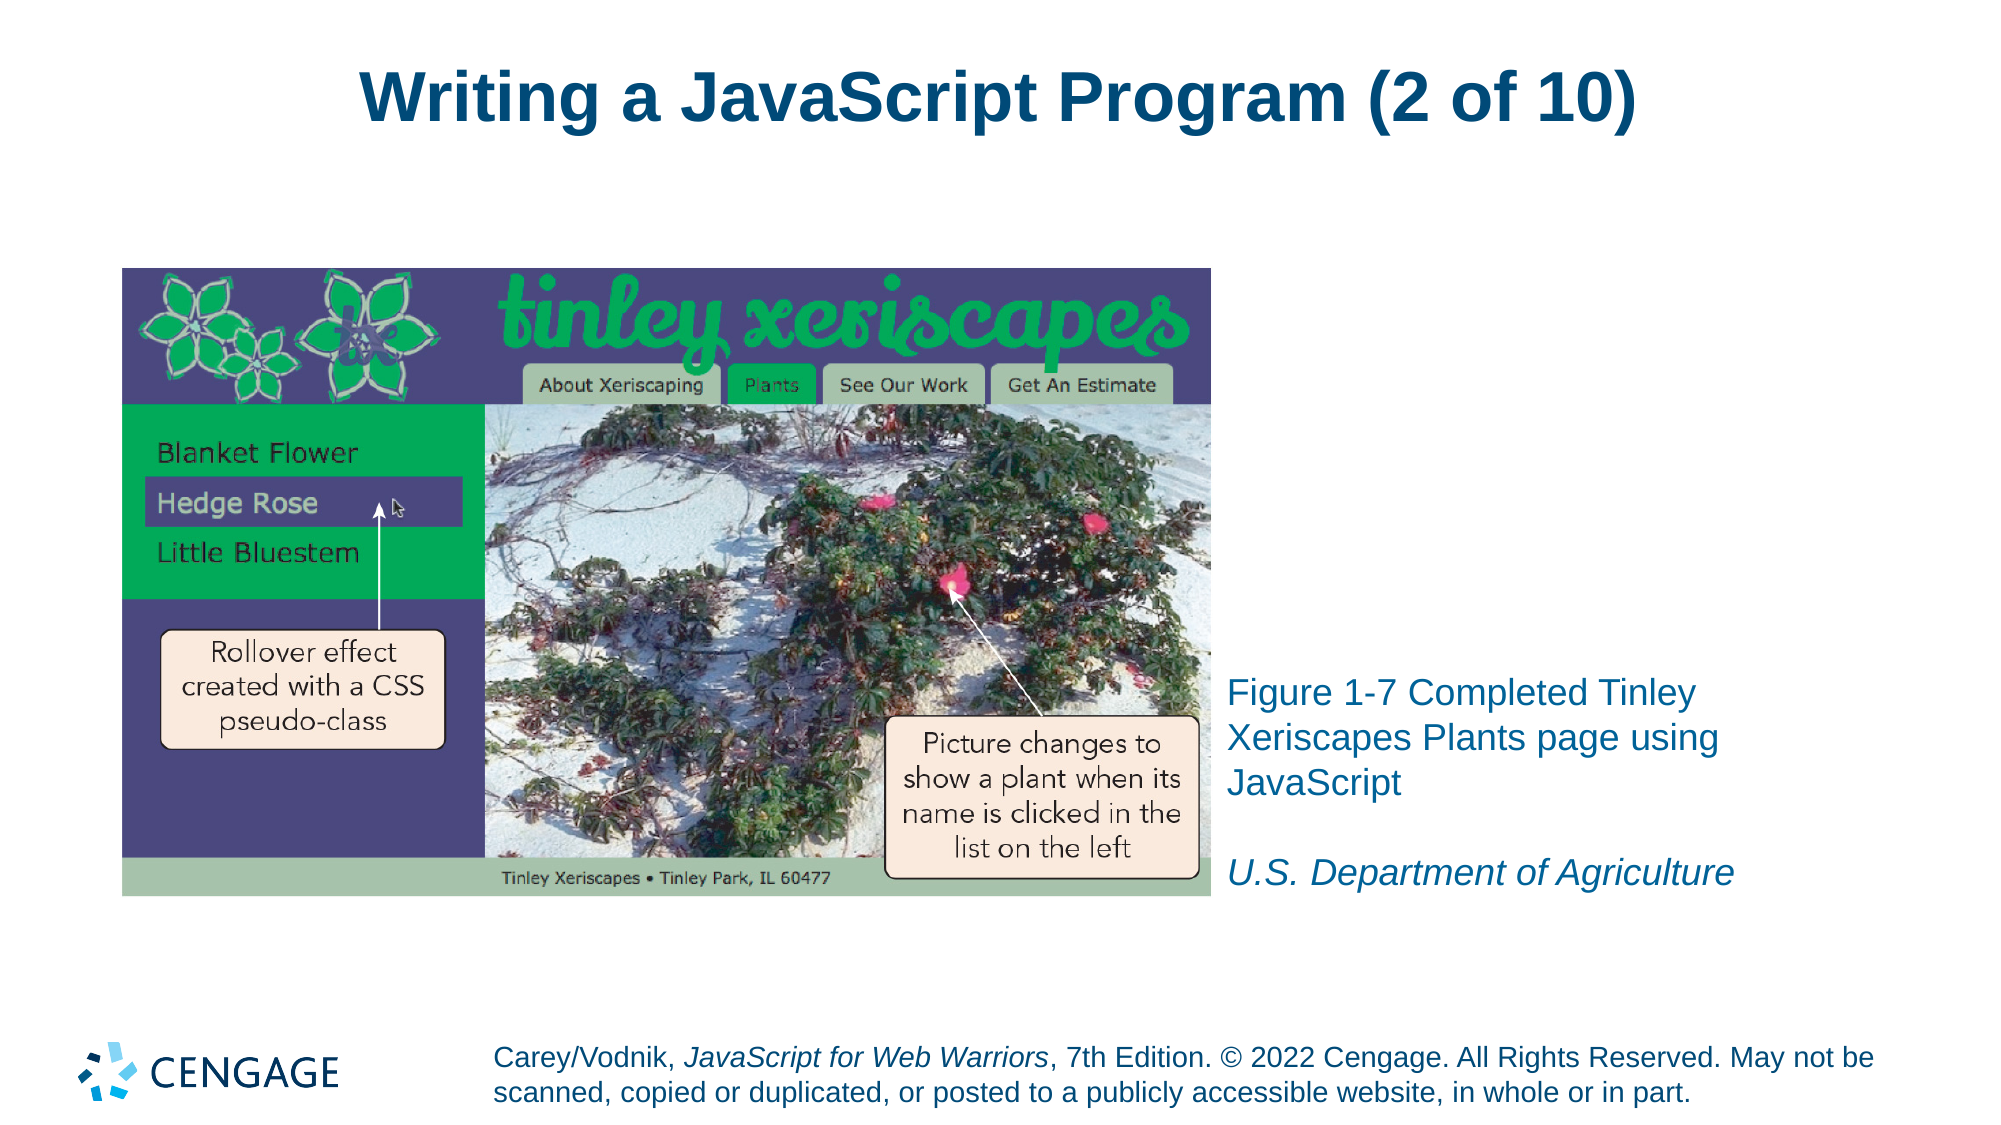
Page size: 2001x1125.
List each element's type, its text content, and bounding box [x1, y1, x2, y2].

list Figure 1-7 Completed Tinley Xeriscapes Plants page using JavaScript U.S. Department of Agriculture [1226, 667, 1880, 965]
title Writing a JavaScript Program (2 of 10) [137, 59, 1863, 171]
picture [119, 265, 1213, 898]
picture [78, 1042, 338, 1101]
